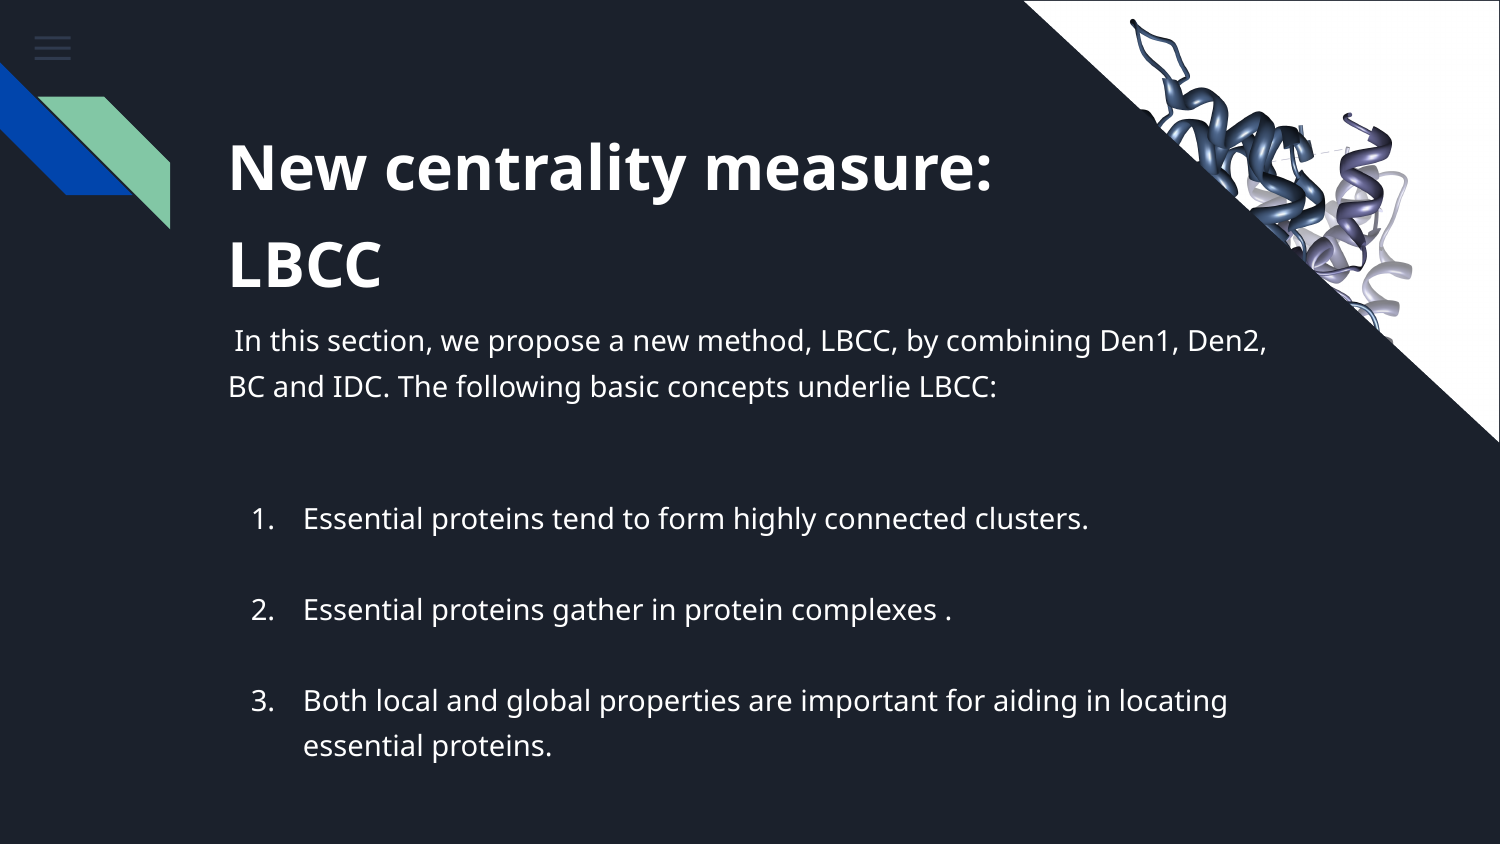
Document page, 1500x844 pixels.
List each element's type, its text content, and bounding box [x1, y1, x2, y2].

list In this section, we propose a new method, LBCC, by combining Den1, Den2, BC and IDC. The following basic concepts underlie LBCC: Essential proteins tend to form highly connected clusters. Essential proteins gather in protein complexes . Both local and global properties are important for aiding in locating essential proteins. [212, 297, 1301, 739]
title New centrality measure: LBCC [212, 90, 1018, 244]
picture [1023, 0, 1500, 443]
